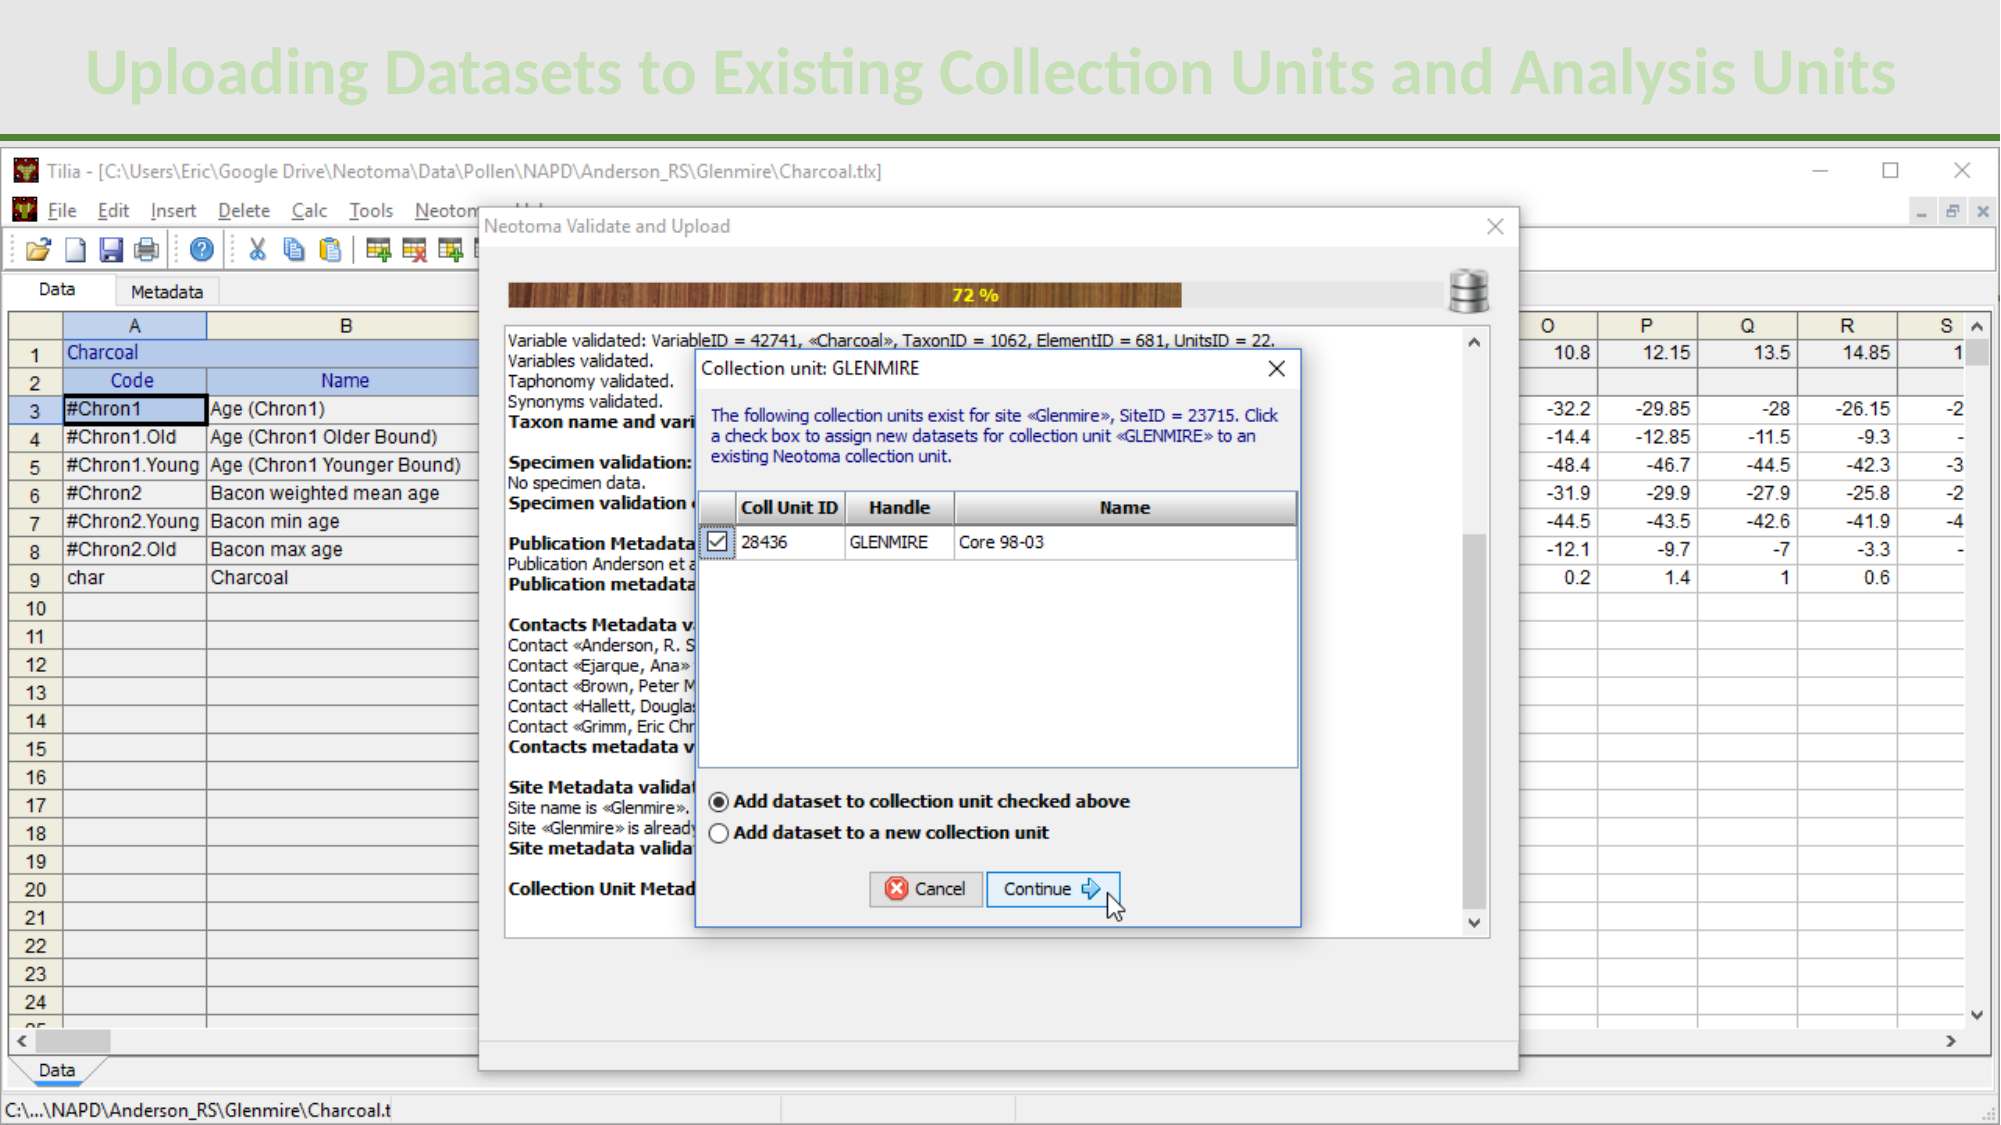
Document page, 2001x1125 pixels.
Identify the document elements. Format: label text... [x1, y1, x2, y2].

text_box Uploading Datasets to Existing Collection Units and Analysis Units [70, 20, 1930, 115]
picture [0, 147, 2000, 1125]
